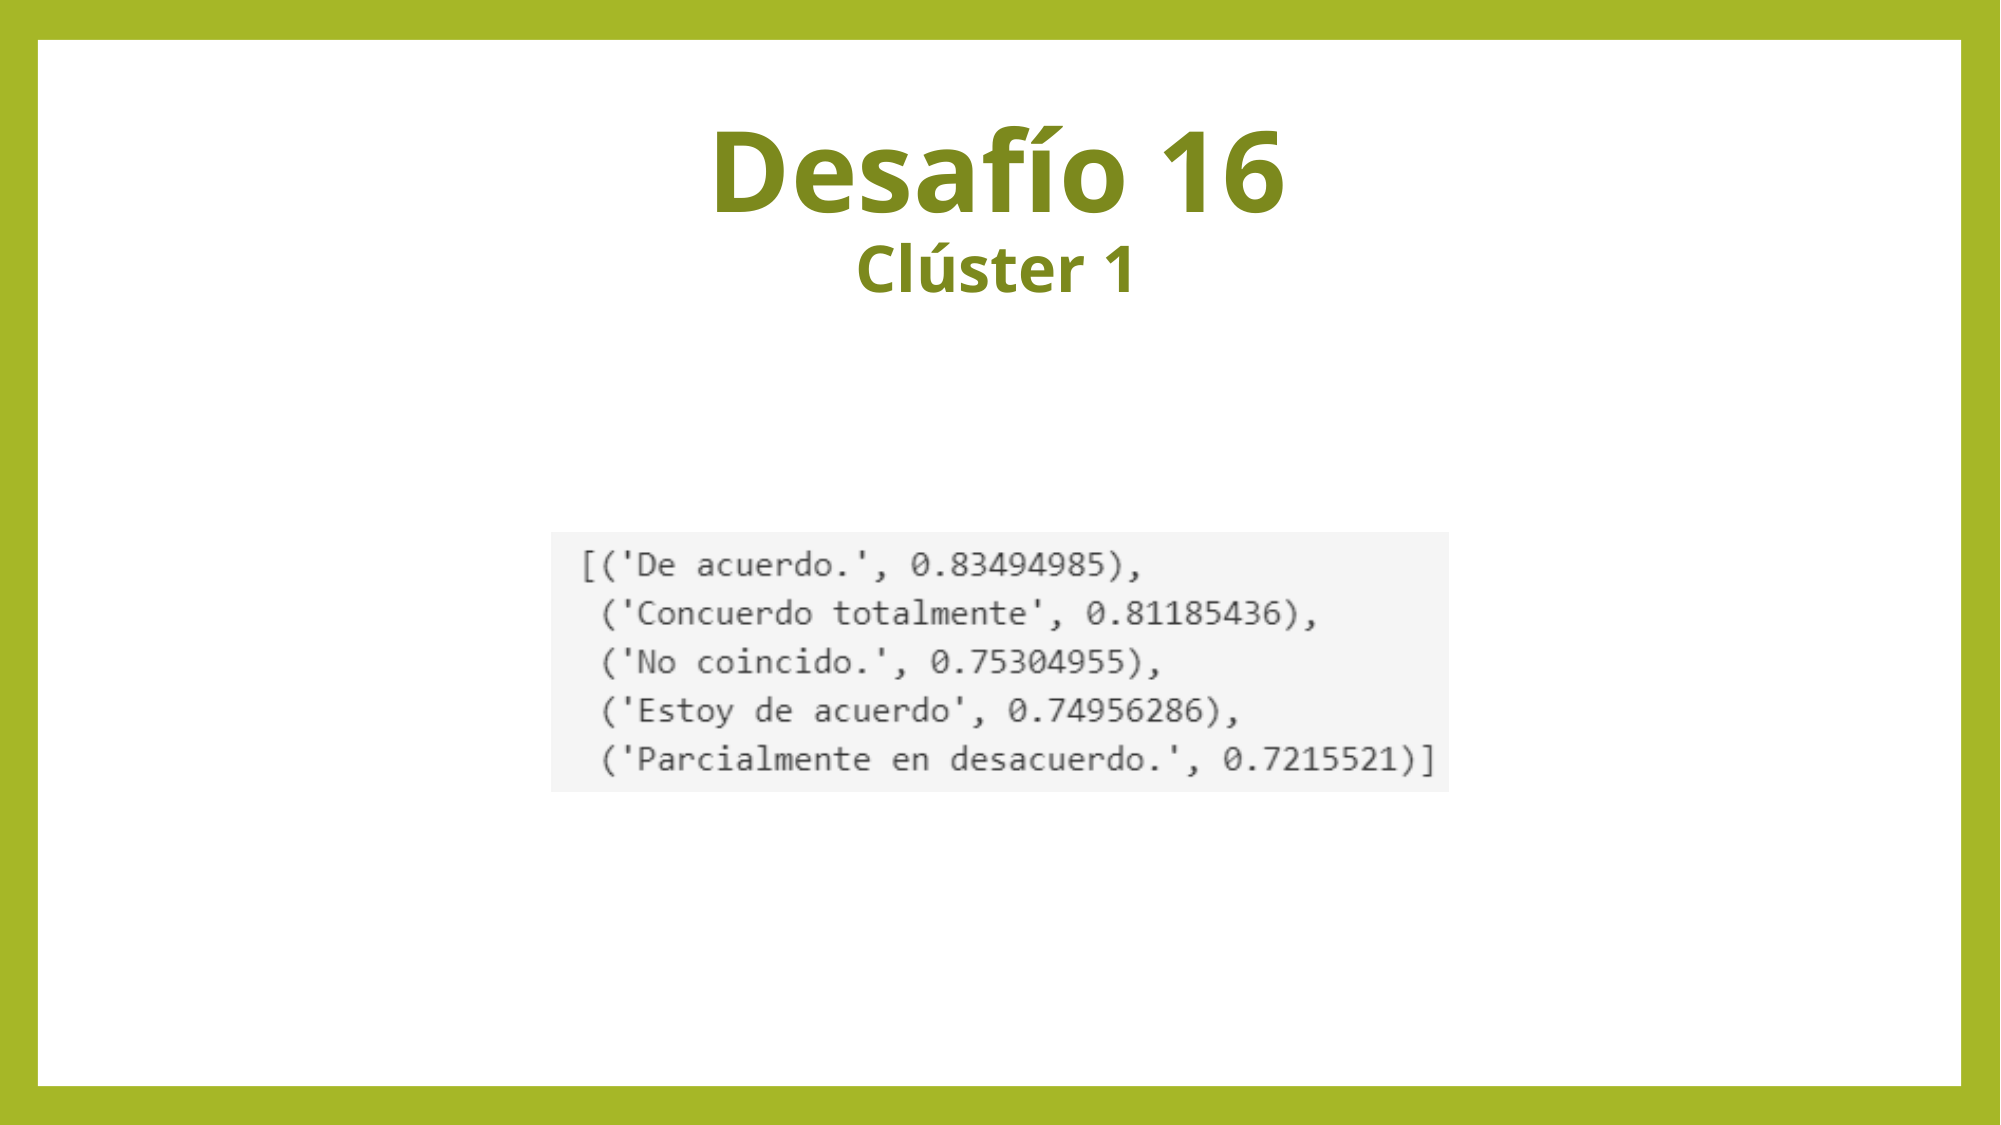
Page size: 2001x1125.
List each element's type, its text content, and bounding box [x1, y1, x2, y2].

picture [551, 531, 1449, 793]
title Desafío 16 Clúster 1 [187, 99, 1808, 323]
